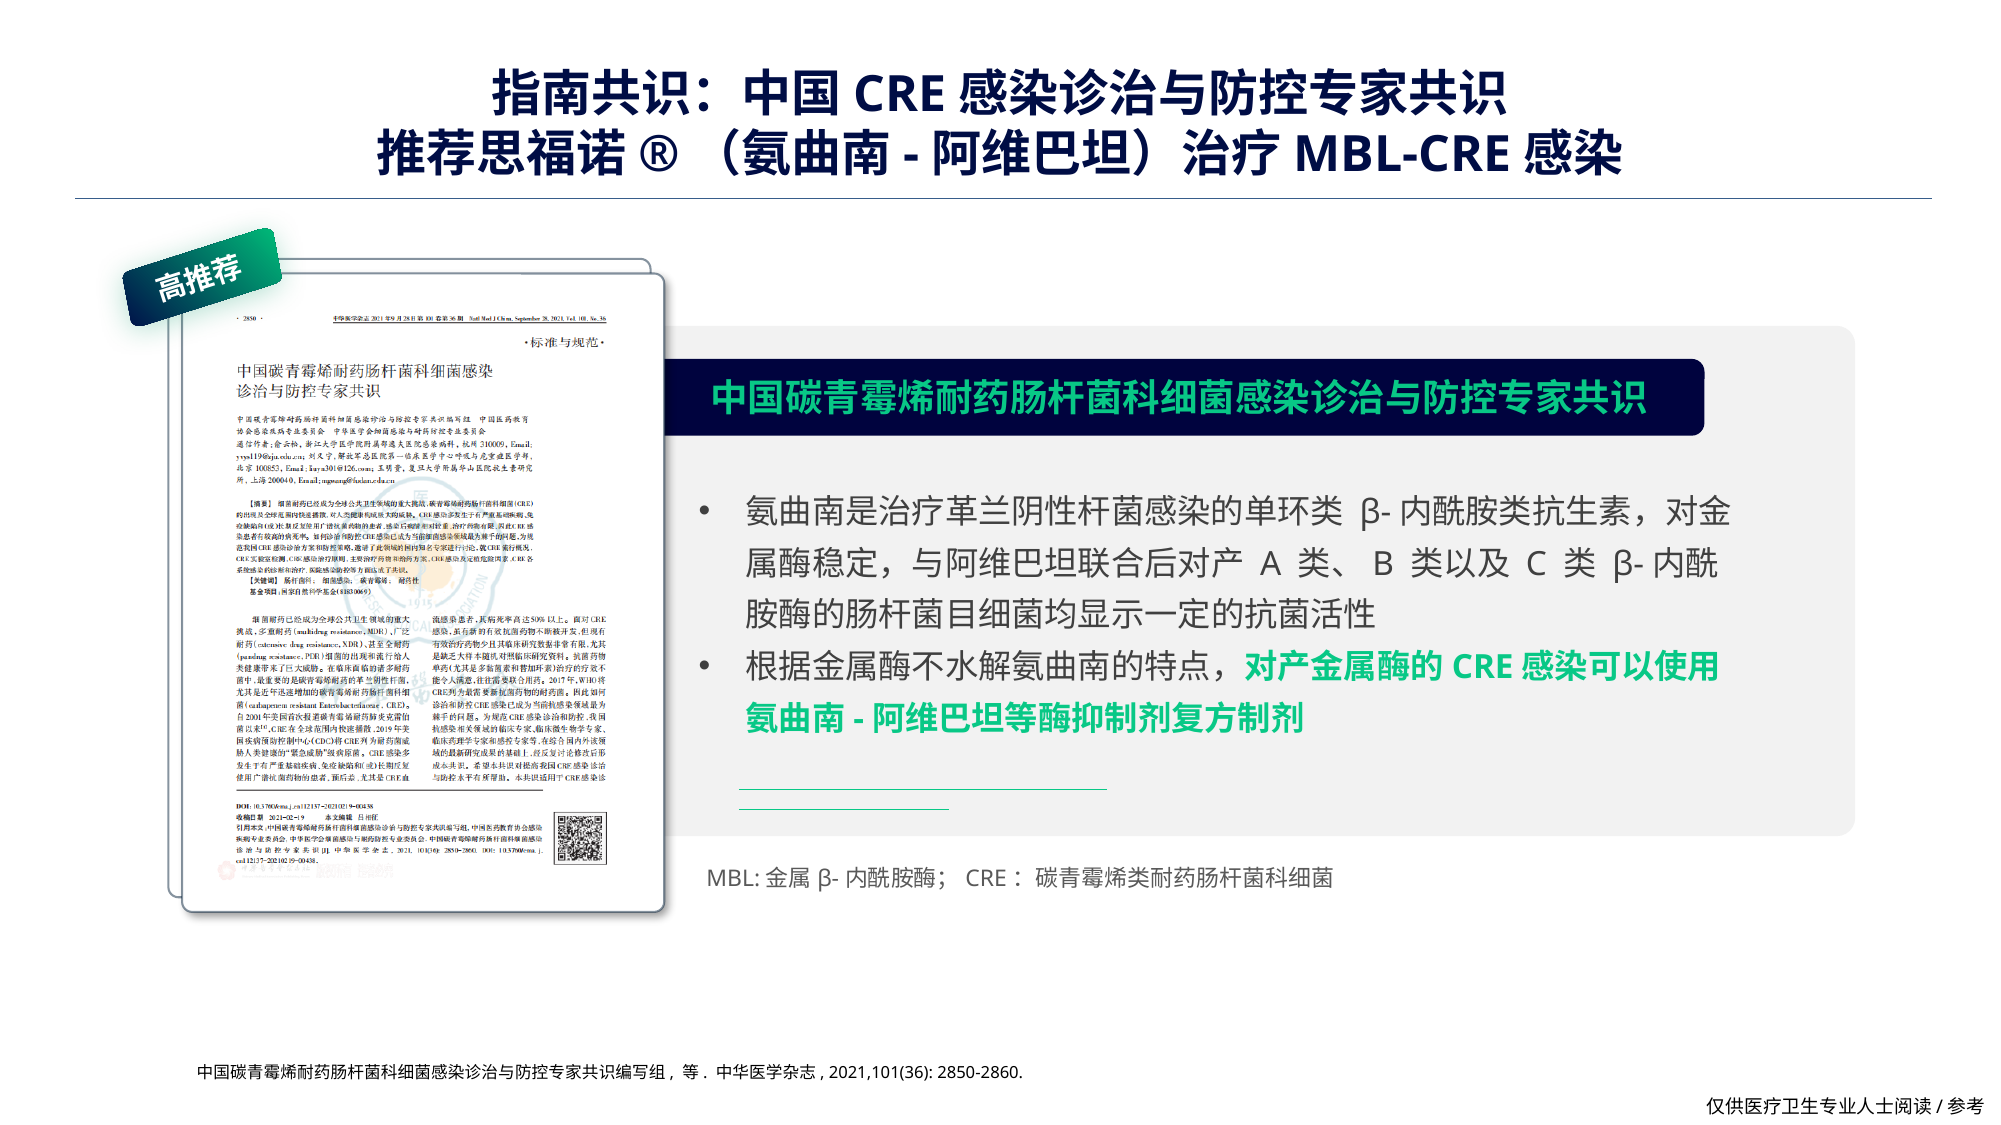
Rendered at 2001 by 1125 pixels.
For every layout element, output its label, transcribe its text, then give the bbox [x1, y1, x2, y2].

text_box [675, 357, 1707, 438]
text_box 中国碳青霉烯耐药肠杆菌科细菌感染诊治与防控专家共识编写组, 等. 中华医学杂志, 2021,101(36): 2850-2860. [181, 1054, 1323, 1090]
text_box 氨曲南是治疗革兰阴性杆菌感染的单环类 β‑内酰胺类抗生素，对金属酶稳定，与阿维巴坦联合后对产 A 类、B 类以及 C 类 β‑内酰胺酶的肠杆菌目细菌均显示一定的抗菌活性 根据金属酶不水解氨曲南的特点，对产金属酶的CRE感染可以使用氨曲南-阿维巴坦等酶抑制剂复方制剂 [684, 470, 1760, 745]
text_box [167, 258, 665, 913]
text_box 仅供医疗卫生专业人士阅读/参考 [1607, 1087, 2000, 1125]
text_box 中国碳青霉烯耐药肠杆菌科细菌感染诊治与防控专家共识 [695, 366, 1663, 427]
text_box [675, 325, 1856, 837]
text_box MBL:金属β-内酰胺酶；CRE：碳青霉烯类耐药肠杆菌科细菌 [691, 856, 2000, 899]
title 指南共识：中国CRE感染诊治与防控专家共识 推荐思福诺®（氨曲南-阿维巴坦）治疗MBL-CRE感染 [137, 0, 1863, 190]
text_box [103, 240, 295, 315]
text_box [738, 788, 1108, 811]
